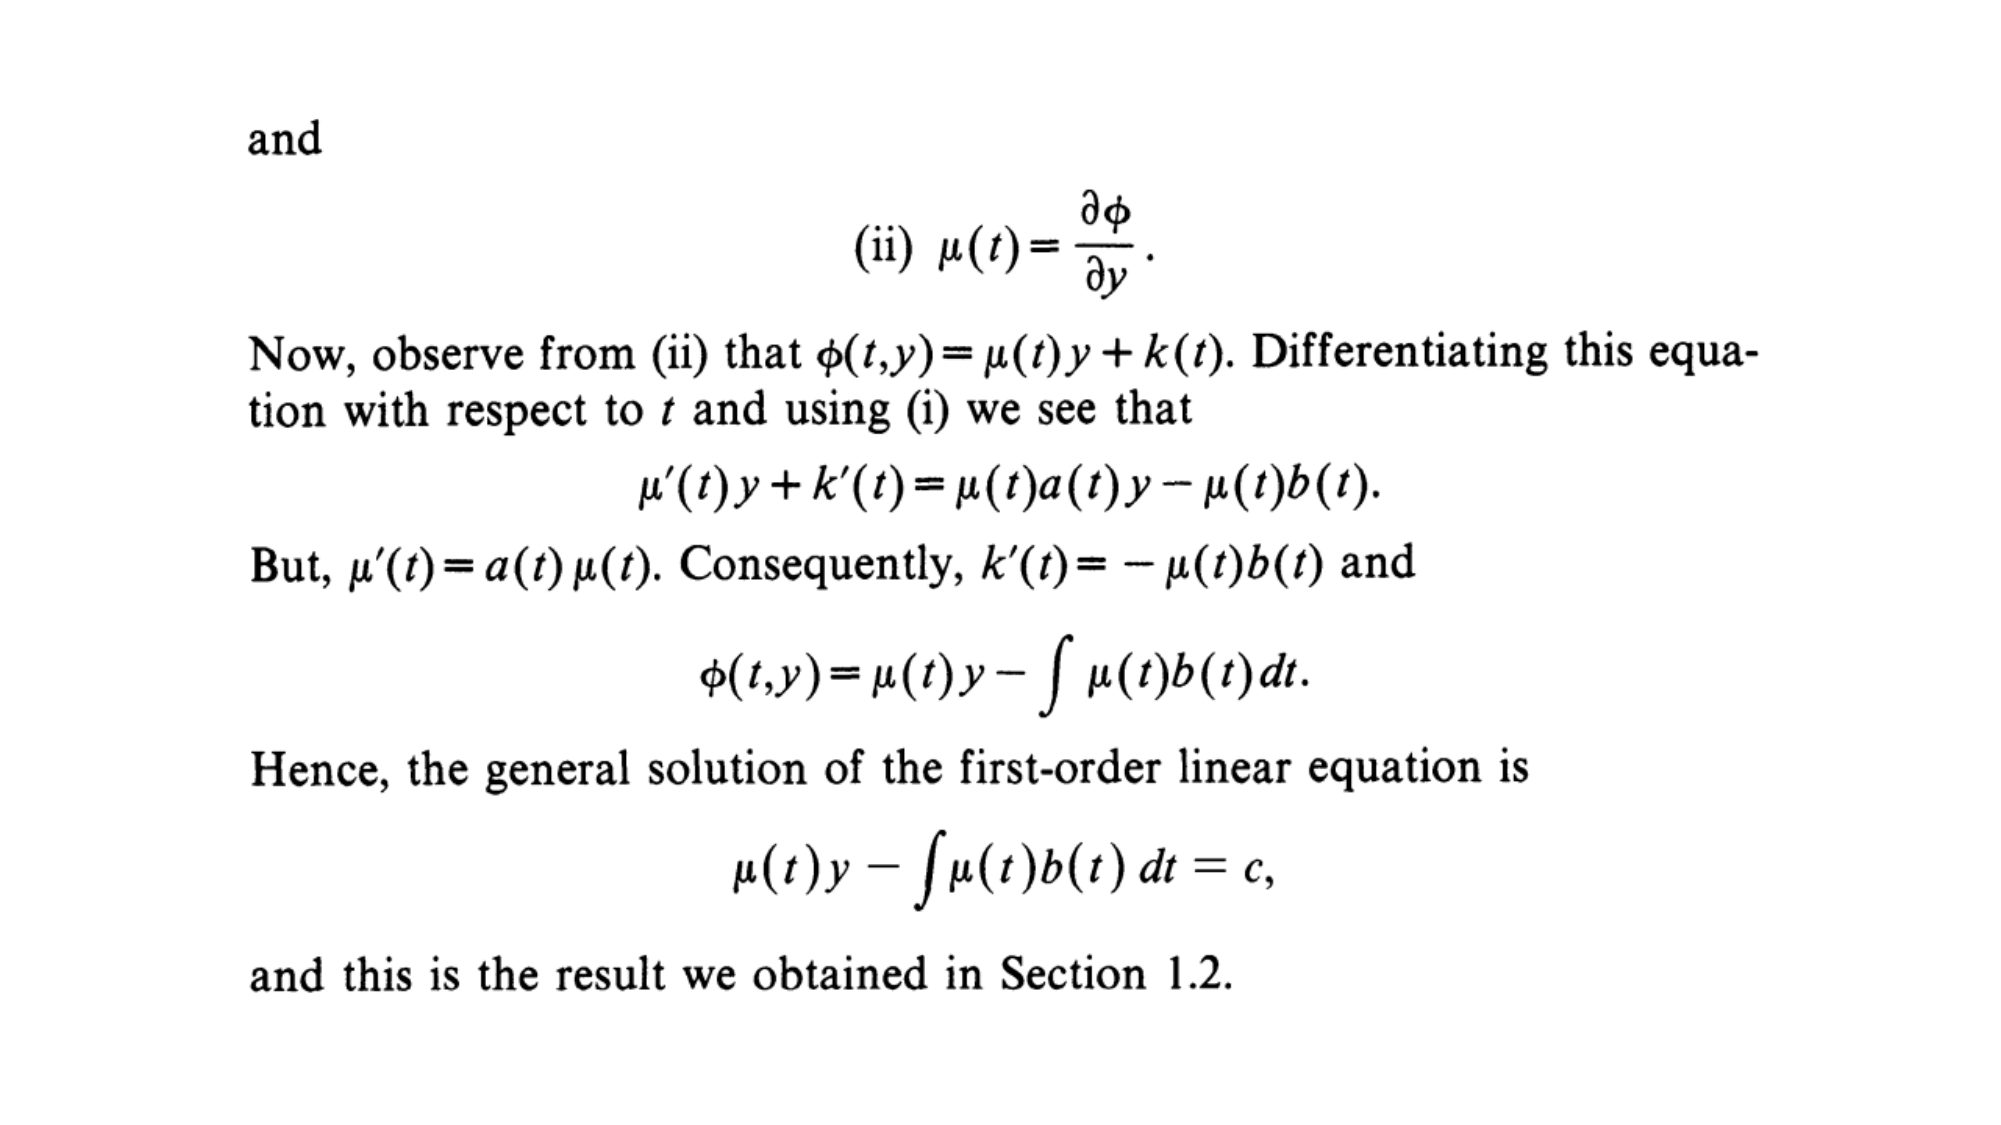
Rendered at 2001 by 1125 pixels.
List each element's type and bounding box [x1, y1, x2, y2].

picture [236, 107, 1764, 1018]
